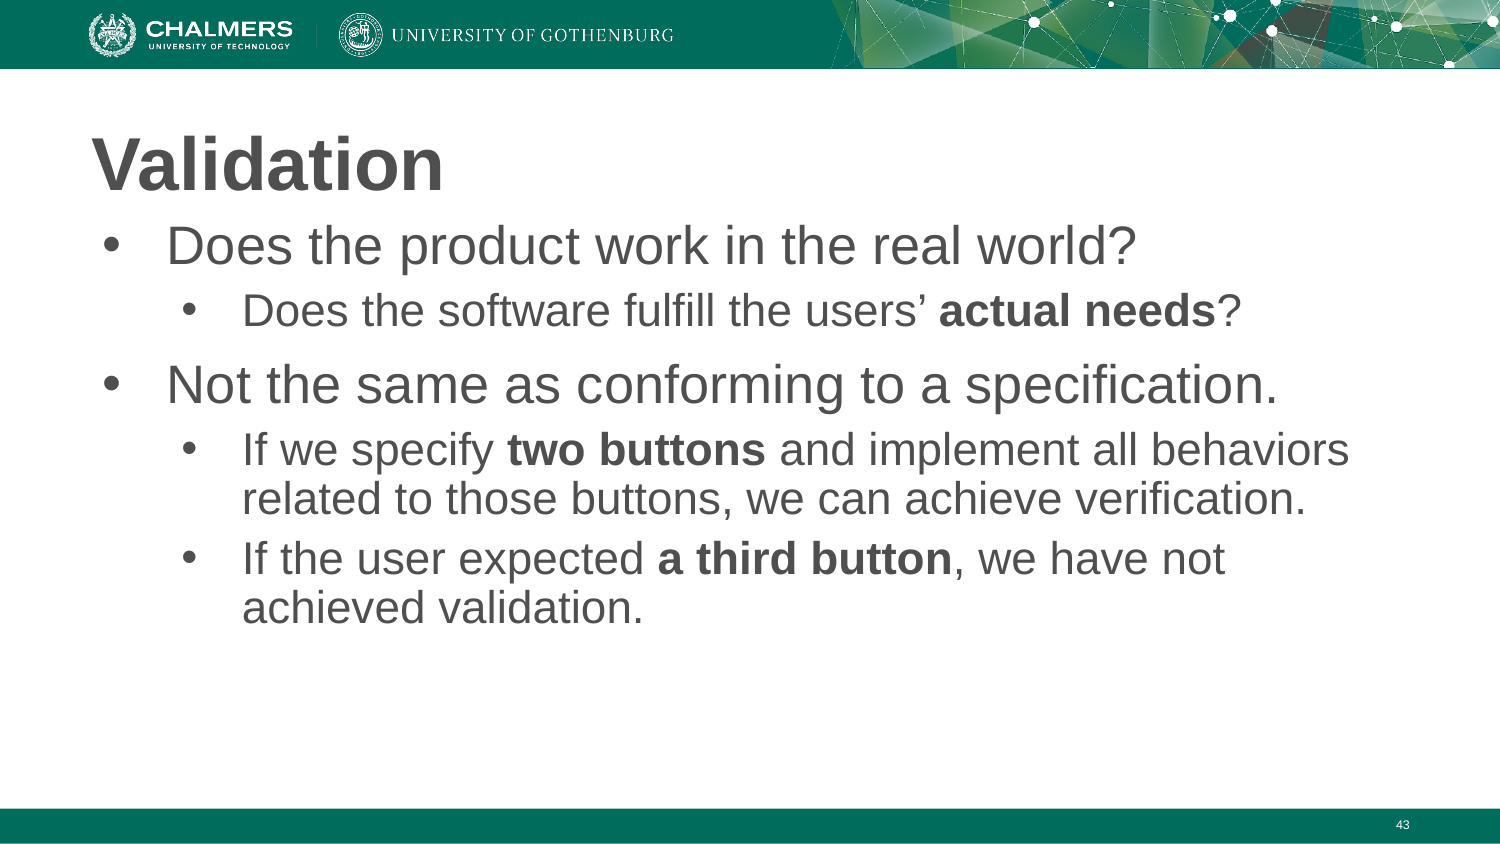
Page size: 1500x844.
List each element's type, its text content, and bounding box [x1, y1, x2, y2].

title Validation [76, 100, 1425, 210]
picture [759, 0, 1500, 68]
picture [64, 0, 696, 85]
list Does the product work in the real world? Does the software fulfill the users’ actual needs? Not the same as conforming to a specification. If we specify two buttons and implement all behaviors related to those buttons, we can achieve verification. If the user expected a third button, we have not achieved validation. [76, 210, 1425, 782]
slide_number ‹#› [1074, 809, 1425, 844]
